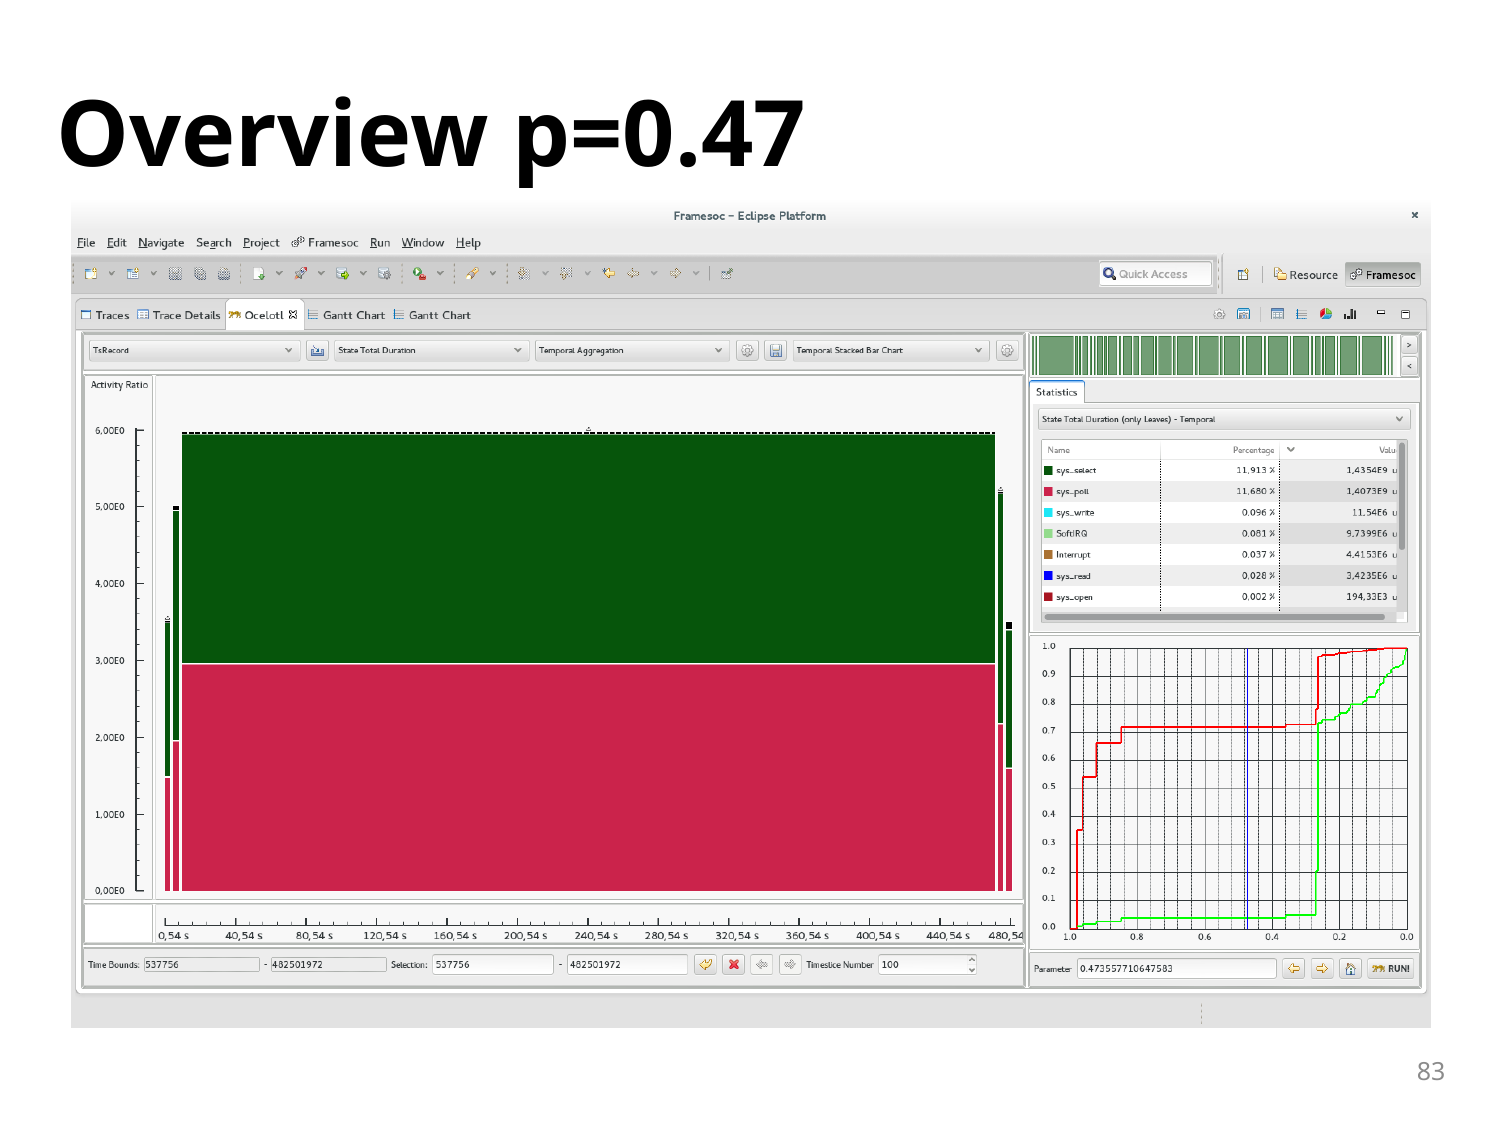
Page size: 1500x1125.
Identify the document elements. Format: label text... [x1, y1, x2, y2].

title Overview p=0.47 [41, 59, 1461, 215]
picture [71, 199, 1431, 1028]
slide_number 83 [1059, 1042, 1461, 1103]
